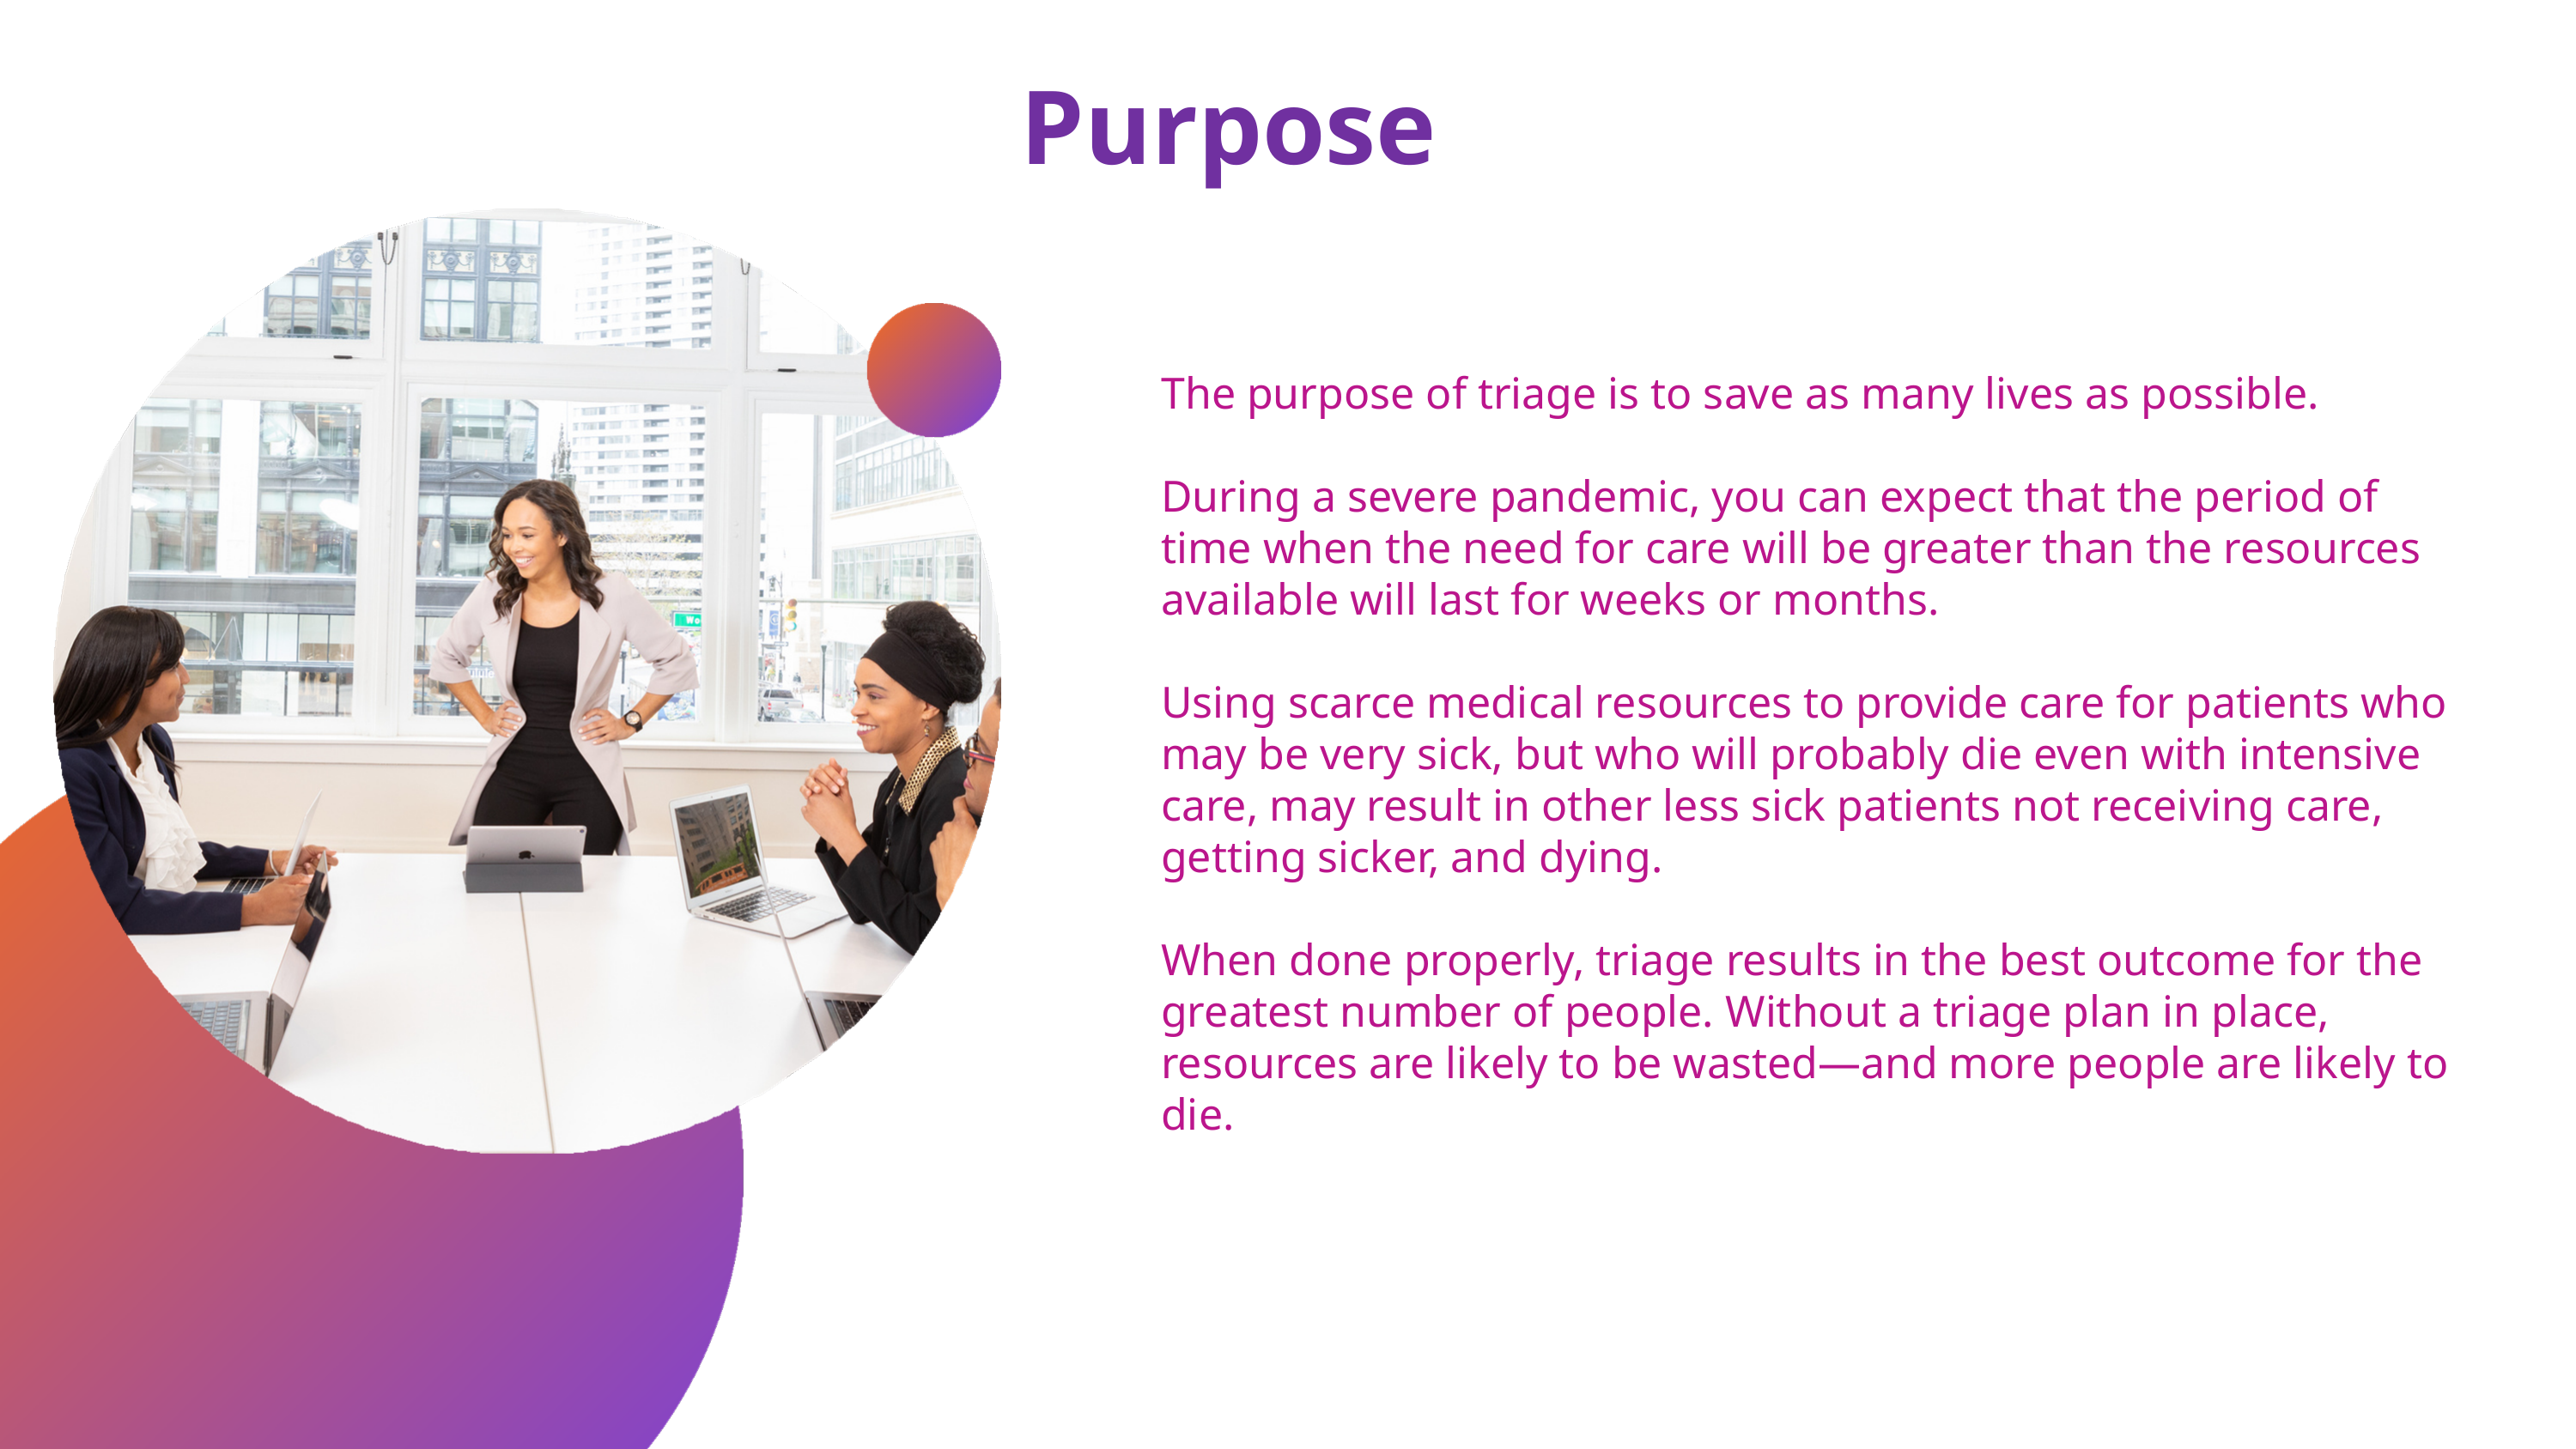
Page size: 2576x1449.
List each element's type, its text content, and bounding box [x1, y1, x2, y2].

picture [0, 207, 1001, 1449]
text_box Purpose [75, 56, 2383, 191]
text_box The purpose of triage is to save as many lives as possible. During a severe pandemic, you can expect that the period of time when the need for care will be greater than the resources available will last for weeks or months. Using scarce medical resources to provide care for patients who may be very sick, but who will probably die even with intensive care, may result in other less sick patients not receiving care, getting sicker, and dying. When done properly, triage results in the best outcome for the greatest number of people. Without a triage plan in place, resources are likely to be wasted—and more people are likely to die. [1148, 359, 2469, 1145]
